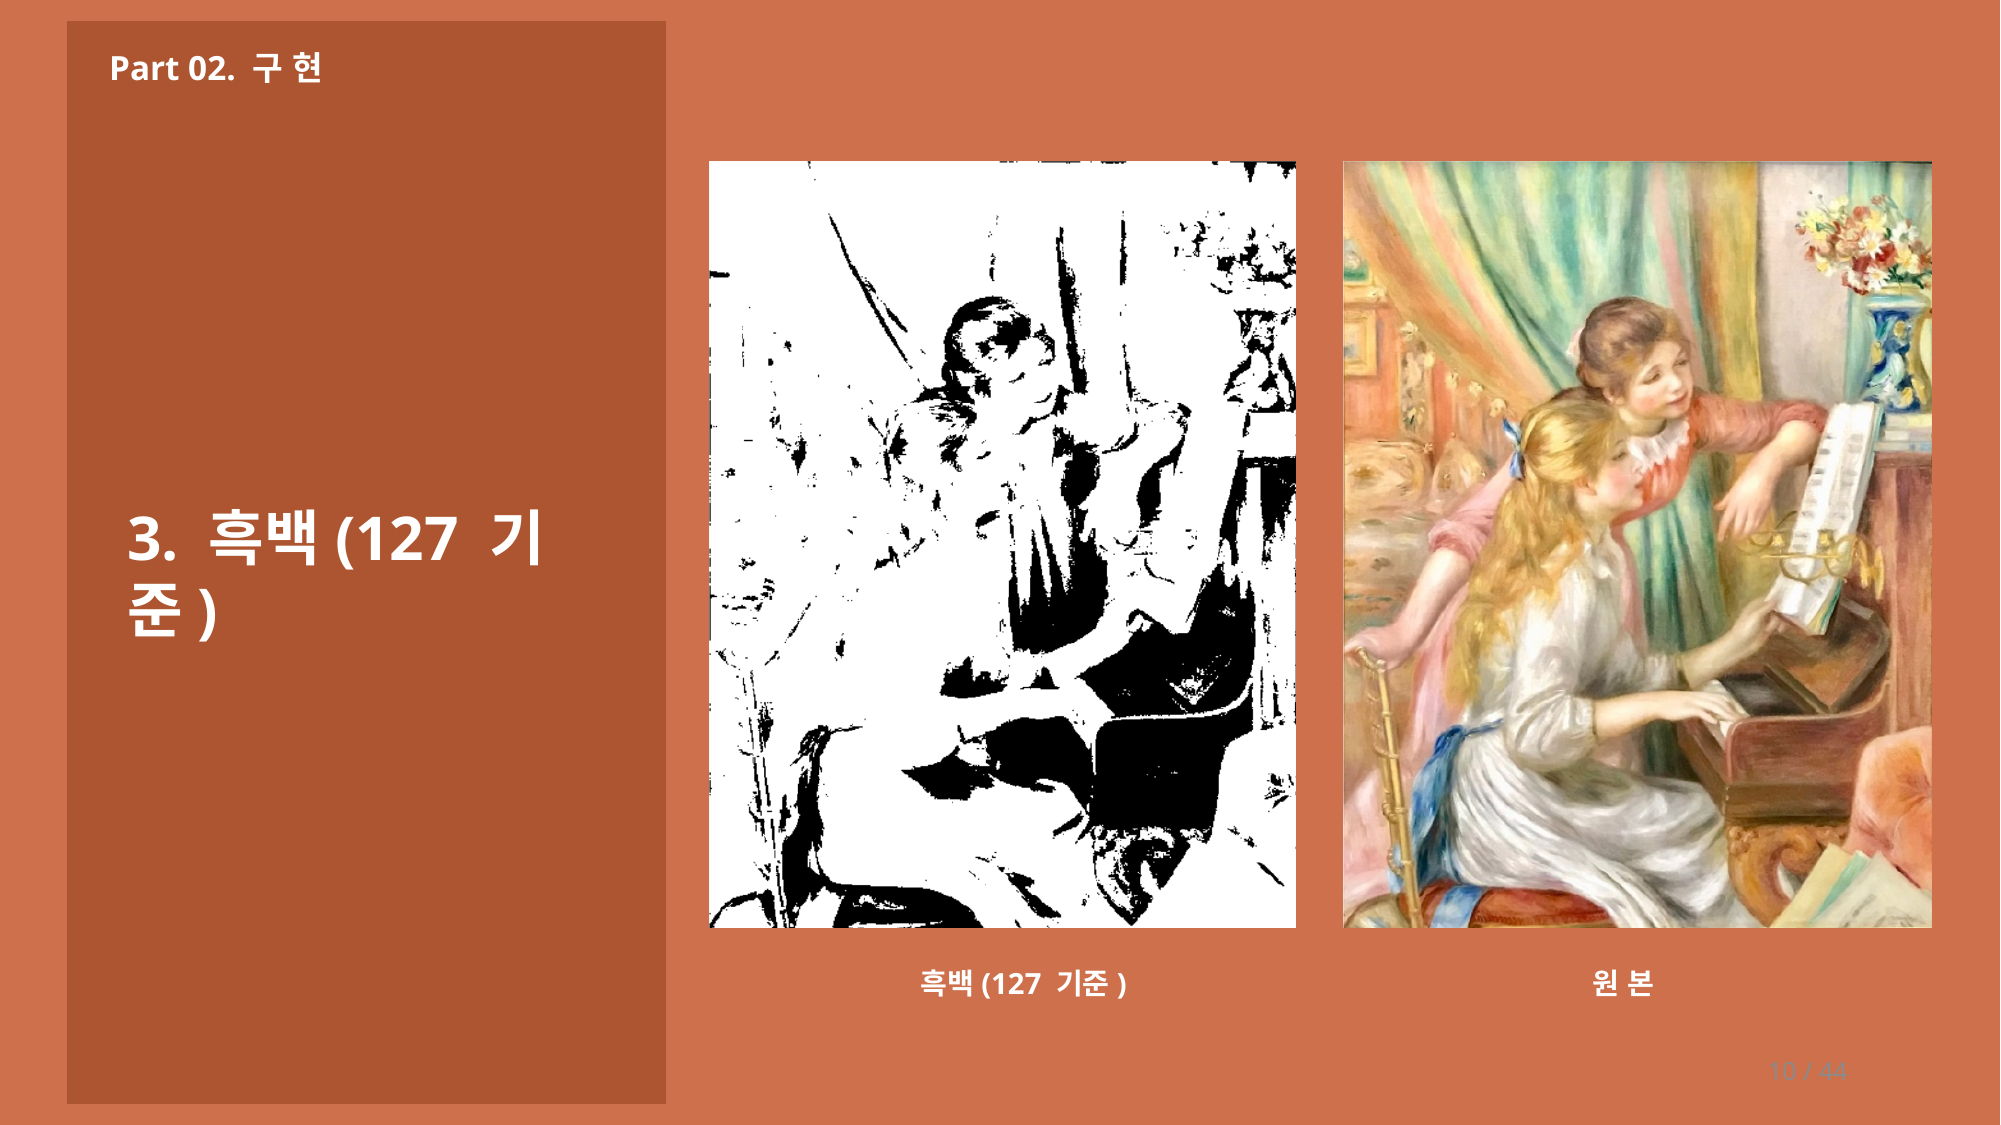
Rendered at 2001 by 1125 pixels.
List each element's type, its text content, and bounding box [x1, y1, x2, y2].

text_box 흑백(127 기준) [905, 957, 1146, 1008]
text_box 3. 흑백(127 기준) [112, 492, 626, 653]
text_box Part 02. 구 현 [94, 39, 375, 95]
text_box 원 본 [1577, 957, 1698, 1008]
picture [1343, 161, 1932, 928]
slide_number 10 / 44 [1412, 1042, 1863, 1103]
text_box [67, 21, 666, 1104]
picture [709, 161, 1296, 928]
